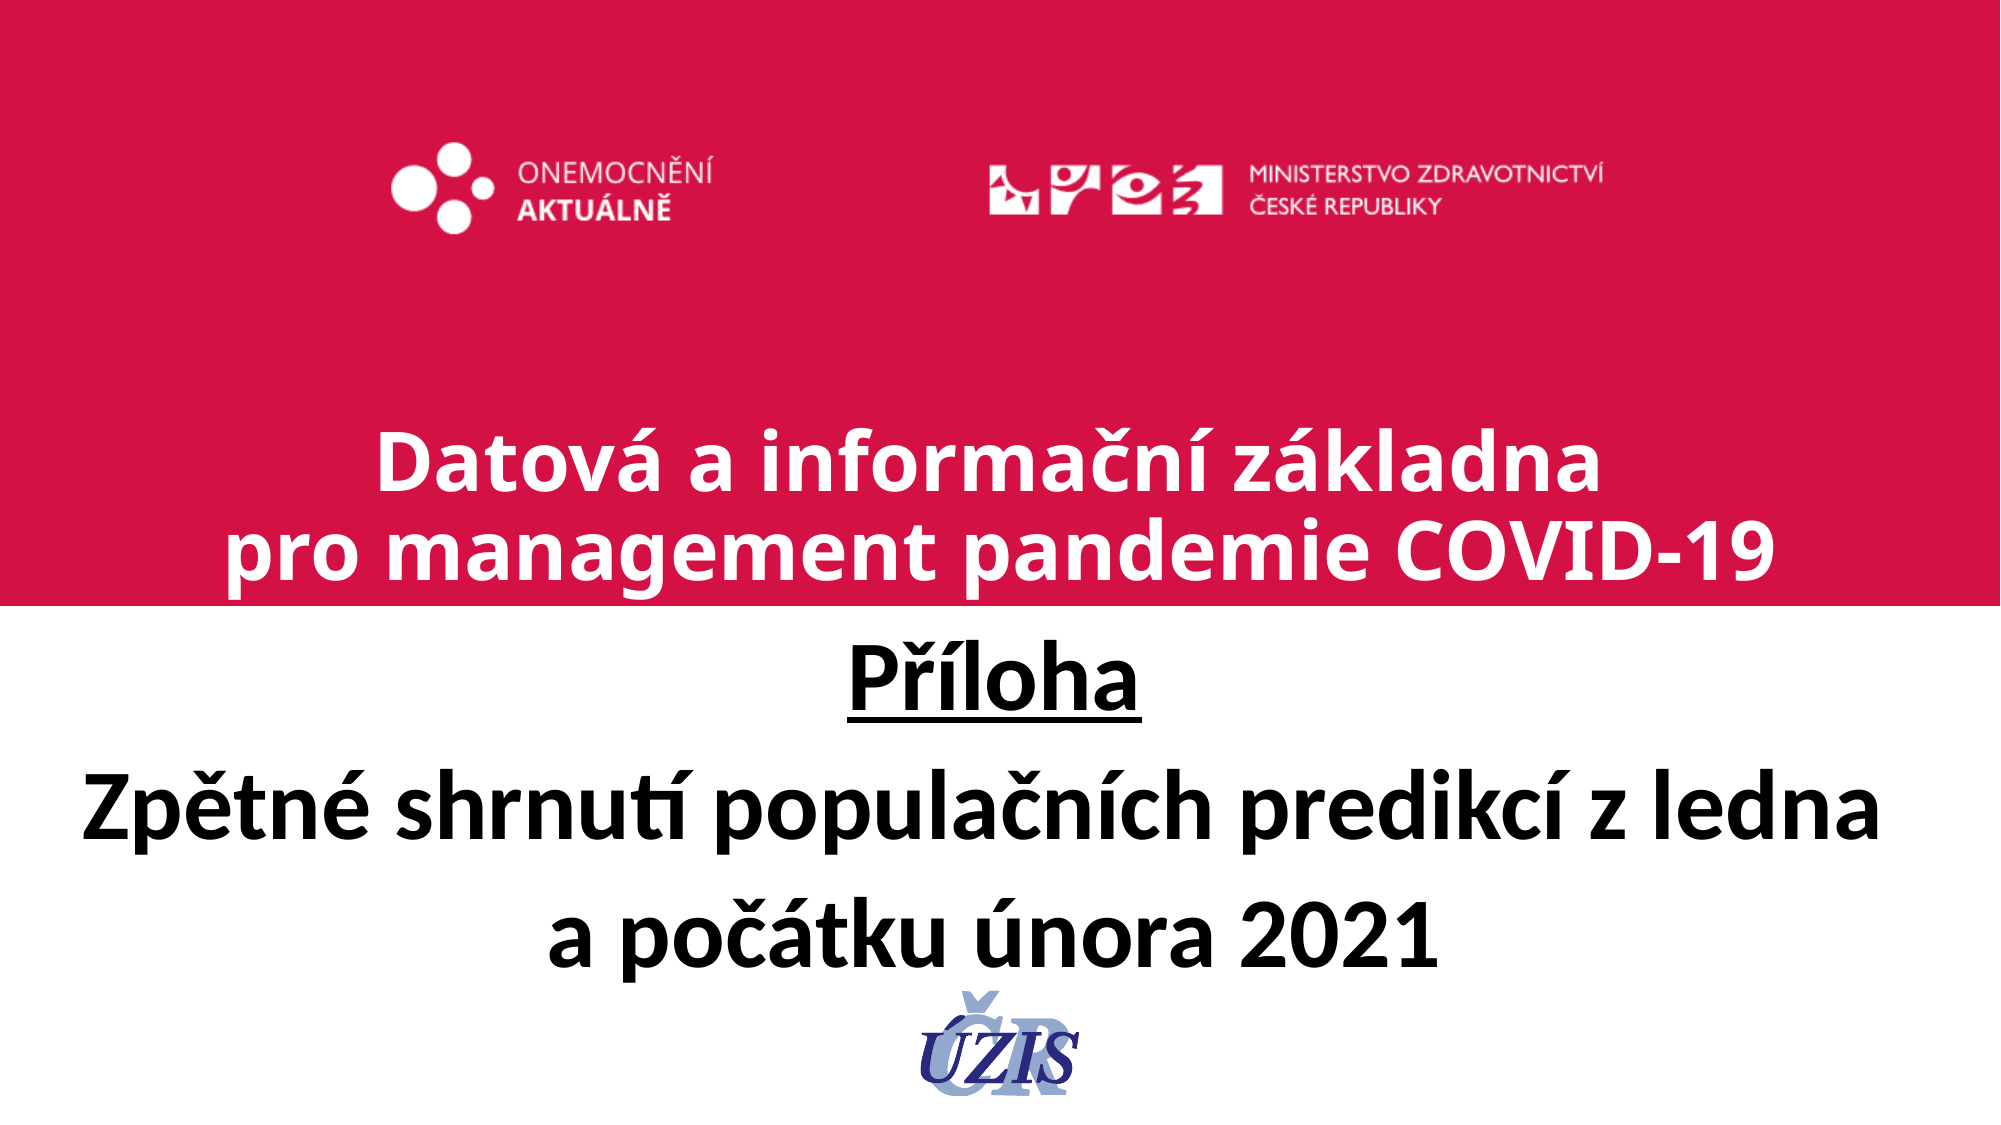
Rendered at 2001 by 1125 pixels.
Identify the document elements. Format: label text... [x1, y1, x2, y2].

title Datová a informační základna pro management pandemie COVID-19 [0, 410, 2000, 606]
subtitle Příloha Zpětné shrnutí populačních predikcí z ledna a počátku února 2021 [17, 644, 1971, 969]
